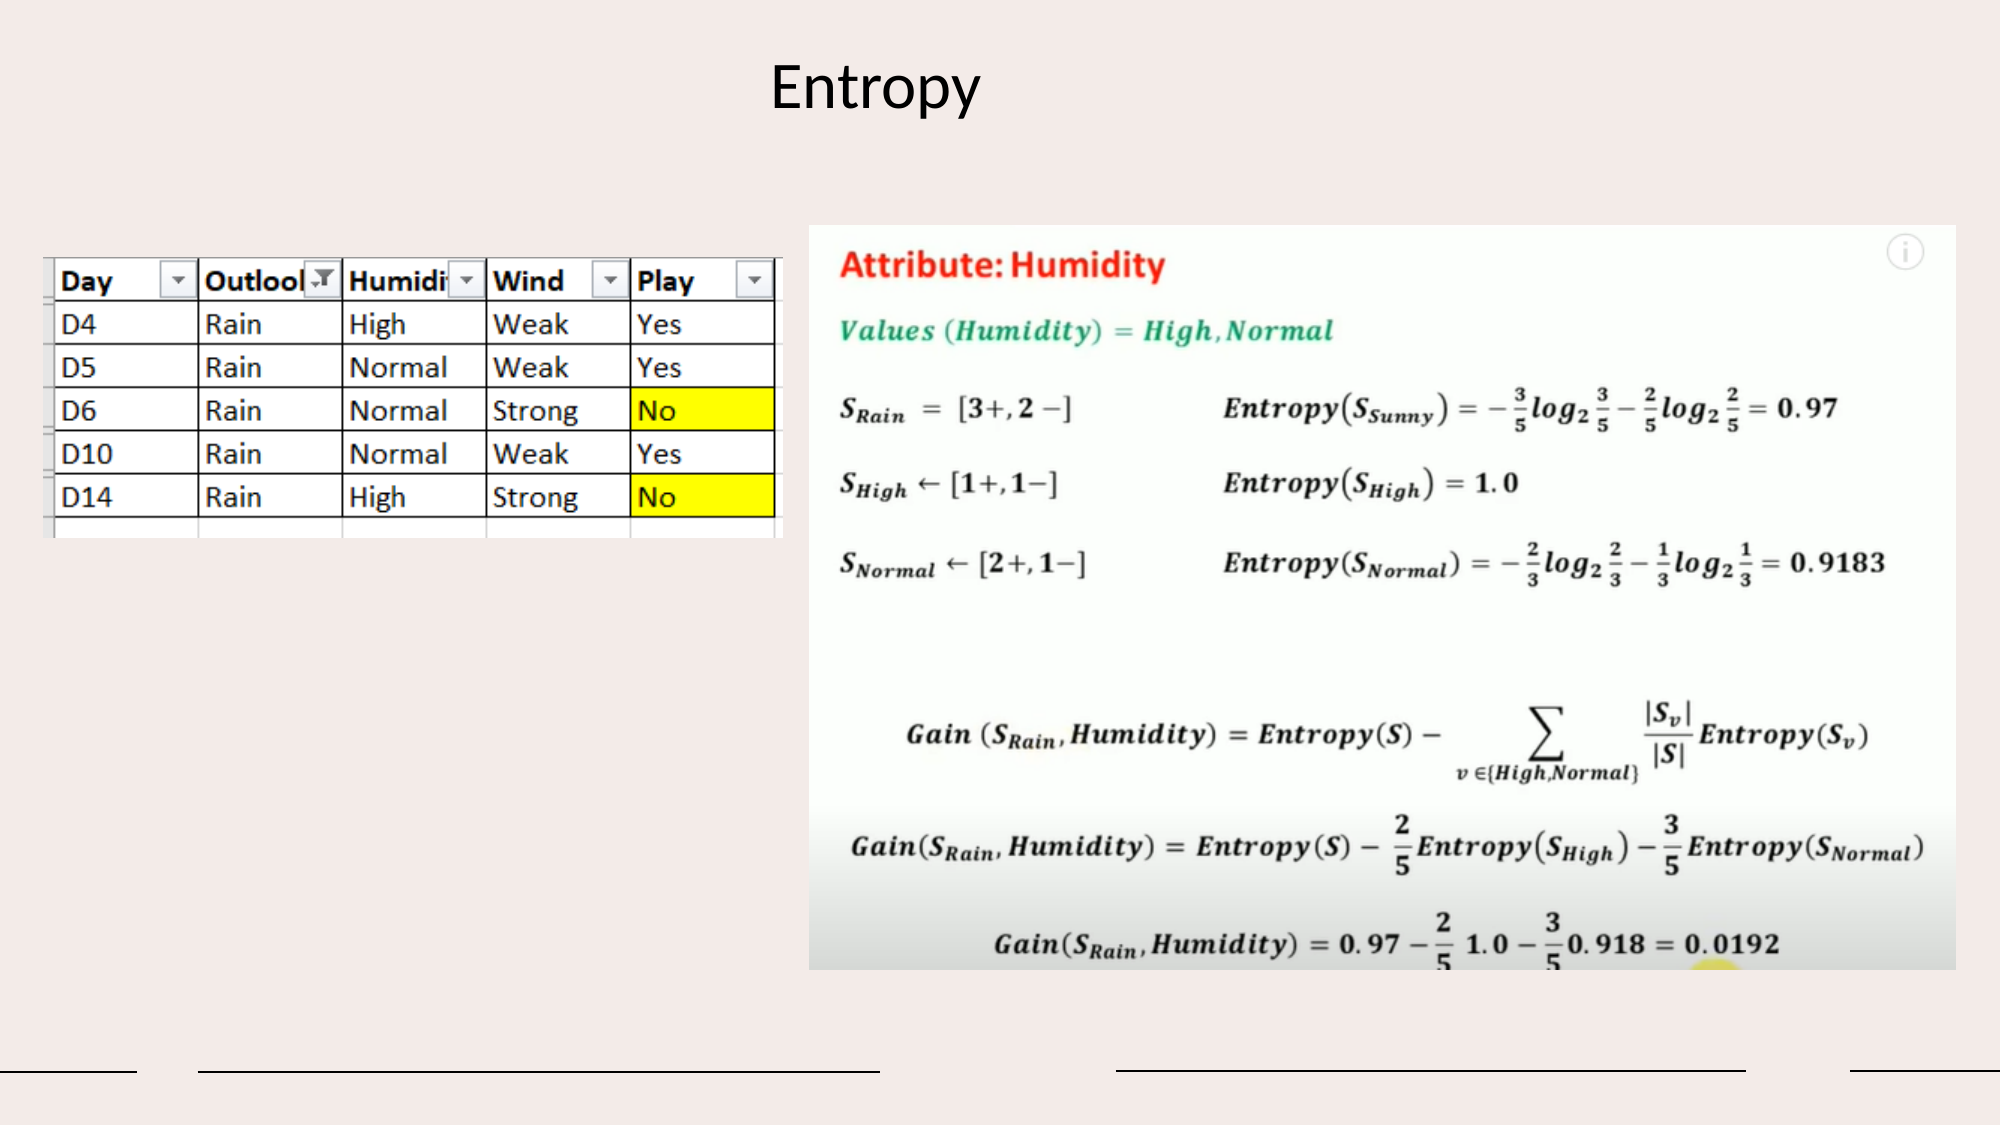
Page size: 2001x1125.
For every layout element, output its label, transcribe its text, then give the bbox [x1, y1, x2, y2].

picture [809, 225, 1956, 971]
text_box Entropy [505, 34, 1247, 130]
picture [43, 257, 783, 538]
